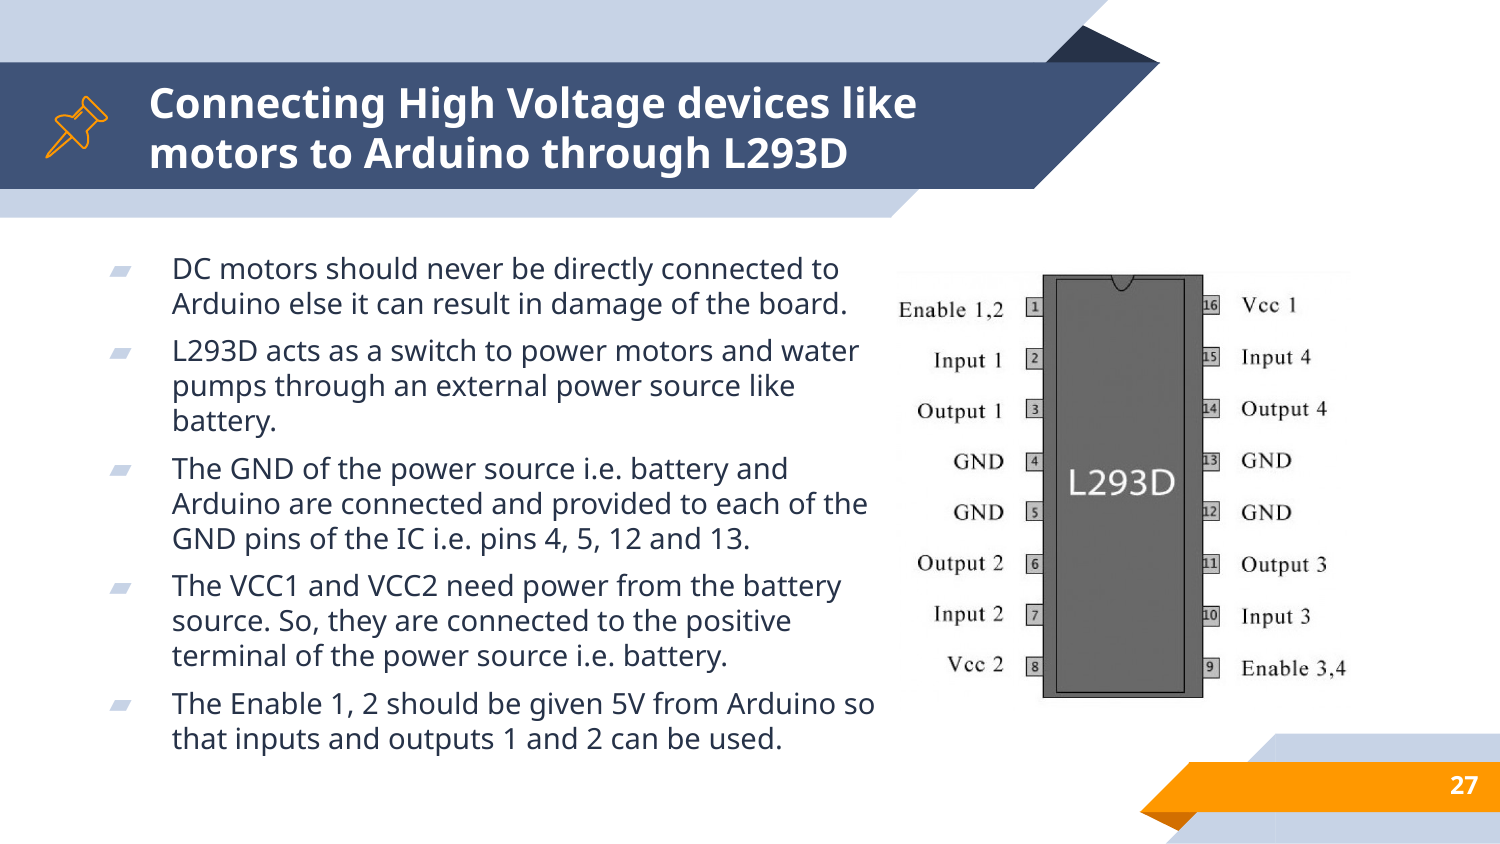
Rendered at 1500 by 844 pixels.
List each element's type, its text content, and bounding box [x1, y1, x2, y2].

title Connecting High Voltage devices like motors to Arduino through L293D [133, 64, 1035, 190]
slide_number 27 [1249, 760, 1494, 813]
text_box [45, 96, 108, 158]
list DC motors should never be directly connected to Arduino else it can result in damage of the board. L293D acts as a switch to power motors and water pumps through an external power source like battery. The GND of the power source i.e. battery and Arduino are connected and provided to each of the GND pins of the IC i.e. pins 4, 5, 12 and 13. The VCC1 and VCC2 need power from the battery source. So, they are connected to the positive terminal of the power source i.e. battery. The Enable 1, 2 should be given 5V from Arduino so that inputs and outputs 1 and 2 can be used. [81, 244, 897, 761]
picture [896, 265, 1351, 711]
